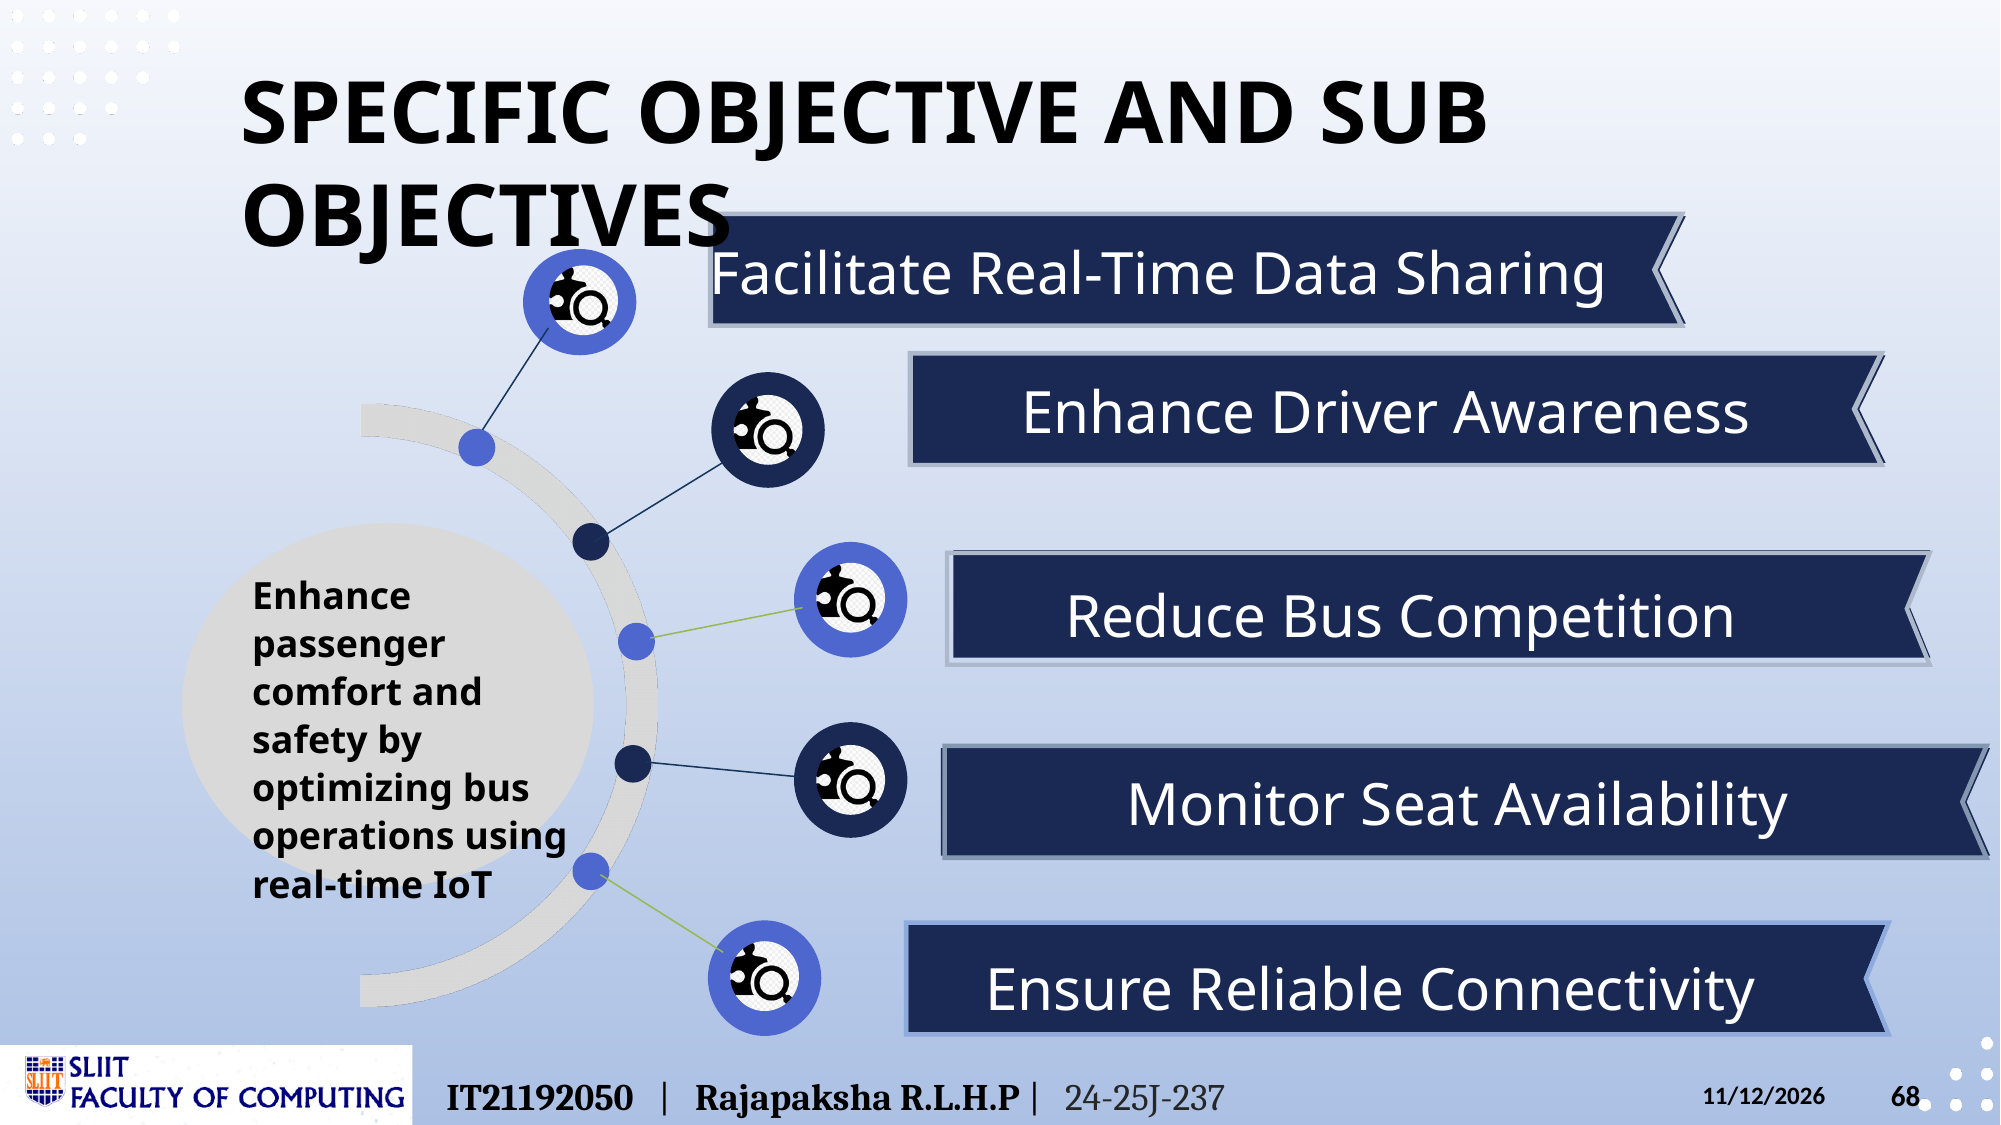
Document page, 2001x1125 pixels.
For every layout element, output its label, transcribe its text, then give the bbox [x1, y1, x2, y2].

text_box Specific Objective and Sub Objectives [225, 49, 1925, 211]
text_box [181, 211, 1991, 1040]
text_box [0, 0, 180, 145]
picture [0, 1045, 413, 1125]
text_box [1887, 1036, 2000, 1125]
text_box IT21192050 | Rajapaksha R.L.H.P | 24-25J-237 [431, 1064, 1551, 1125]
